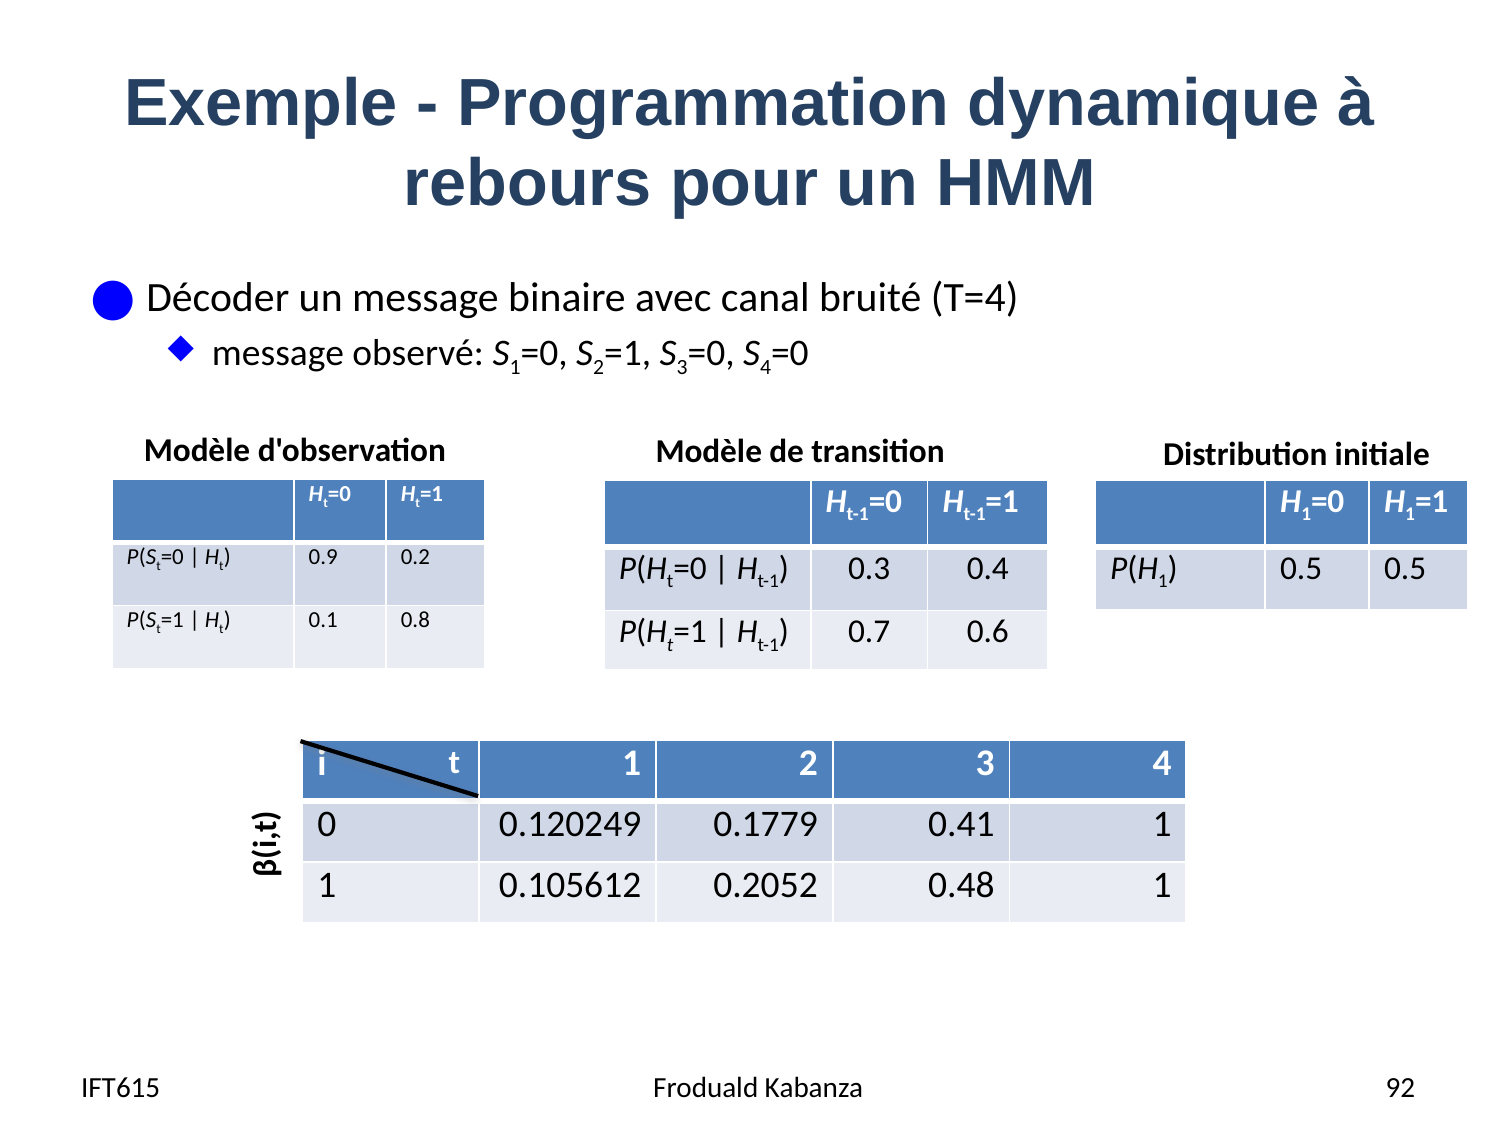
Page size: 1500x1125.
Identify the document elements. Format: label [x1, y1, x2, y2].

table_cell [812, 611, 927, 669]
table_cell [605, 611, 810, 669]
table_cell [303, 863, 478, 922]
table_cell [834, 804, 1009, 861]
table_header [605, 481, 810, 544]
table_cell [295, 545, 385, 605]
table_cell [1010, 804, 1185, 861]
table_cell [295, 606, 385, 668]
table_cell [387, 606, 484, 668]
table_cell [480, 804, 655, 861]
table_header [1010, 741, 1185, 798]
table_cell [657, 863, 832, 922]
slide_number [66, 1056, 356, 1117]
table_cell [657, 804, 832, 861]
text_box [129, 420, 490, 476]
table_cell [480, 863, 655, 922]
table_cell [303, 804, 478, 861]
list [75, 262, 1425, 1005]
table_header [1370, 481, 1467, 544]
footer [520, 1056, 996, 1117]
text_box [300, 732, 479, 797]
text_box [1148, 424, 1500, 480]
table_cell [605, 550, 810, 610]
table_header [657, 741, 832, 798]
table_header [295, 480, 385, 540]
table_header [834, 741, 1009, 798]
table_cell [834, 863, 1009, 922]
table_header [480, 741, 655, 798]
table_header [113, 480, 293, 540]
table_cell [812, 550, 927, 610]
table_cell [928, 550, 1047, 610]
table_header [387, 480, 484, 540]
table_cell [1010, 863, 1185, 922]
table_cell [928, 611, 1047, 669]
table_header [928, 481, 1047, 544]
table_cell [113, 606, 293, 668]
table_cell [387, 545, 484, 605]
table_cell [1096, 550, 1264, 609]
table_cell [113, 545, 293, 605]
table_cell [1370, 550, 1467, 609]
text_box [235, 782, 290, 892]
text_box [640, 421, 1042, 477]
slide_number [1080, 1056, 1431, 1117]
table_header [1266, 481, 1368, 544]
table_cell [1266, 550, 1368, 609]
title [75, 45, 1425, 233]
table_header [812, 481, 927, 544]
table_header [1096, 481, 1264, 544]
